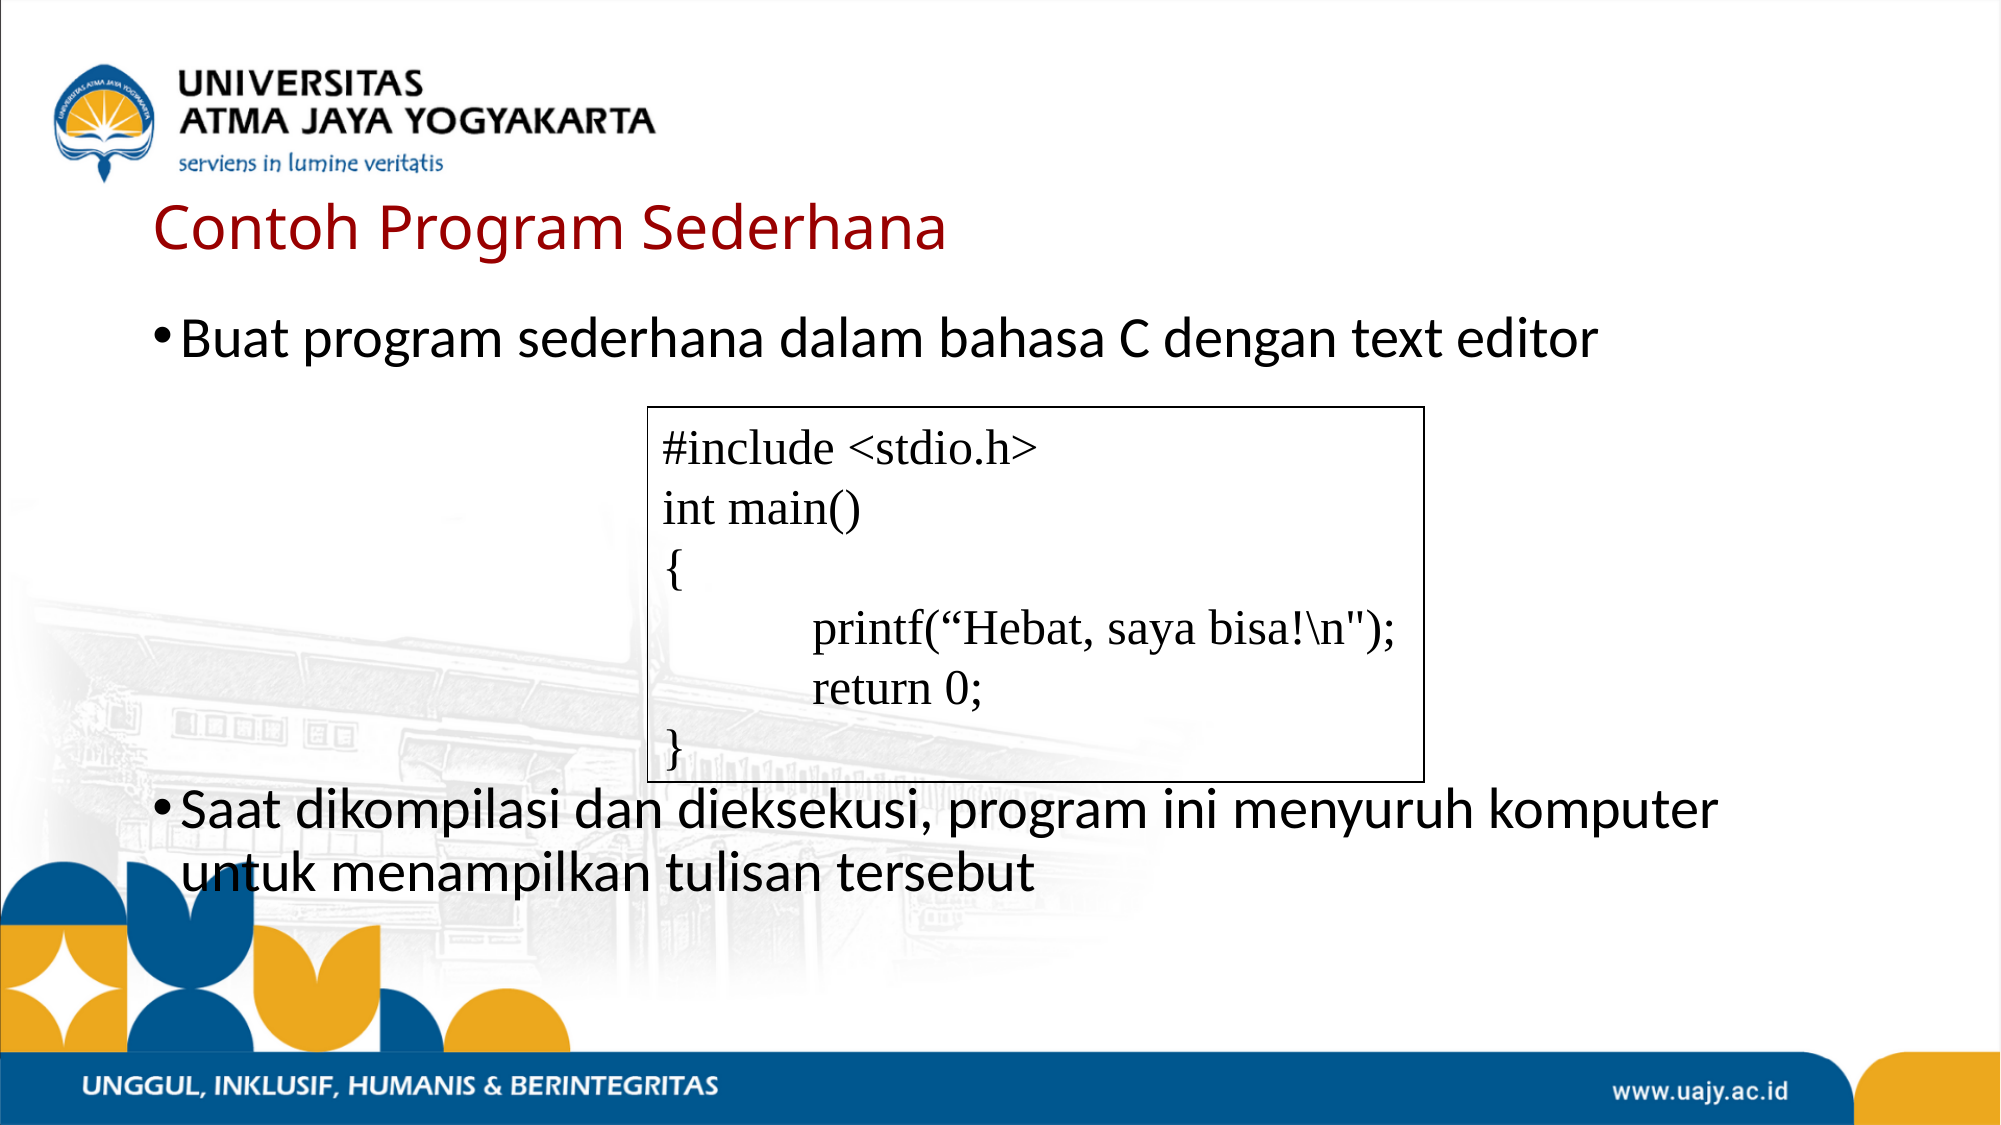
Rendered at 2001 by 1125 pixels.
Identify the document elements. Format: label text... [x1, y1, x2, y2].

list Buat program sederhana dalam bahasa C dengan text editor Saat dikompilasi dan dieksekusi, program ini menyuruh komputer untuk menampilkan tulisan tersebut [137, 299, 1863, 1014]
picture [0, 0, 2001, 1125]
title Contoh Program Sederhana [137, 189, 1863, 271]
text_box #include <stdio.h> int main() { printf(“Hebat, saya bisa!\n"); return 0; } [647, 407, 1424, 782]
